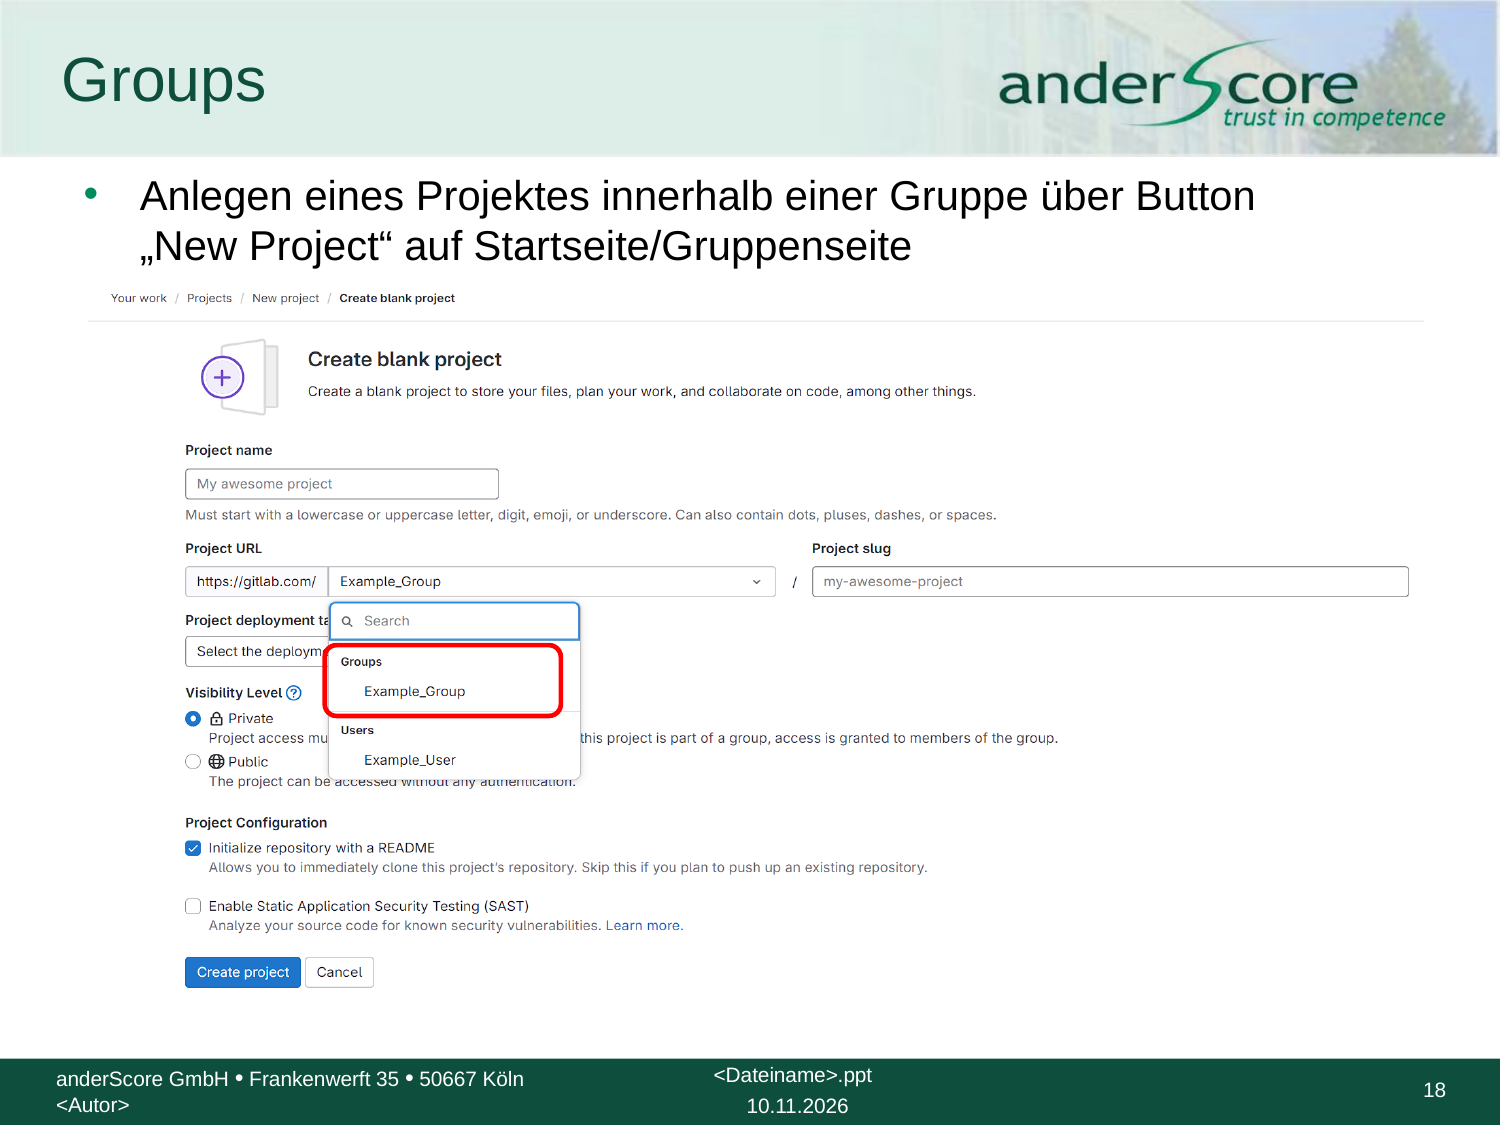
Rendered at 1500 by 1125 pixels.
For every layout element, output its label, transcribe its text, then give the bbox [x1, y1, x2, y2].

title Groups [46, 23, 975, 140]
picture [88, 278, 1424, 1047]
list Anlegen eines Projektes innerhalb einer Gruppe über Button „New Project“ auf Startseite/Gruppenseite [49, 160, 1447, 1047]
picture [0, 0, 1500, 157]
